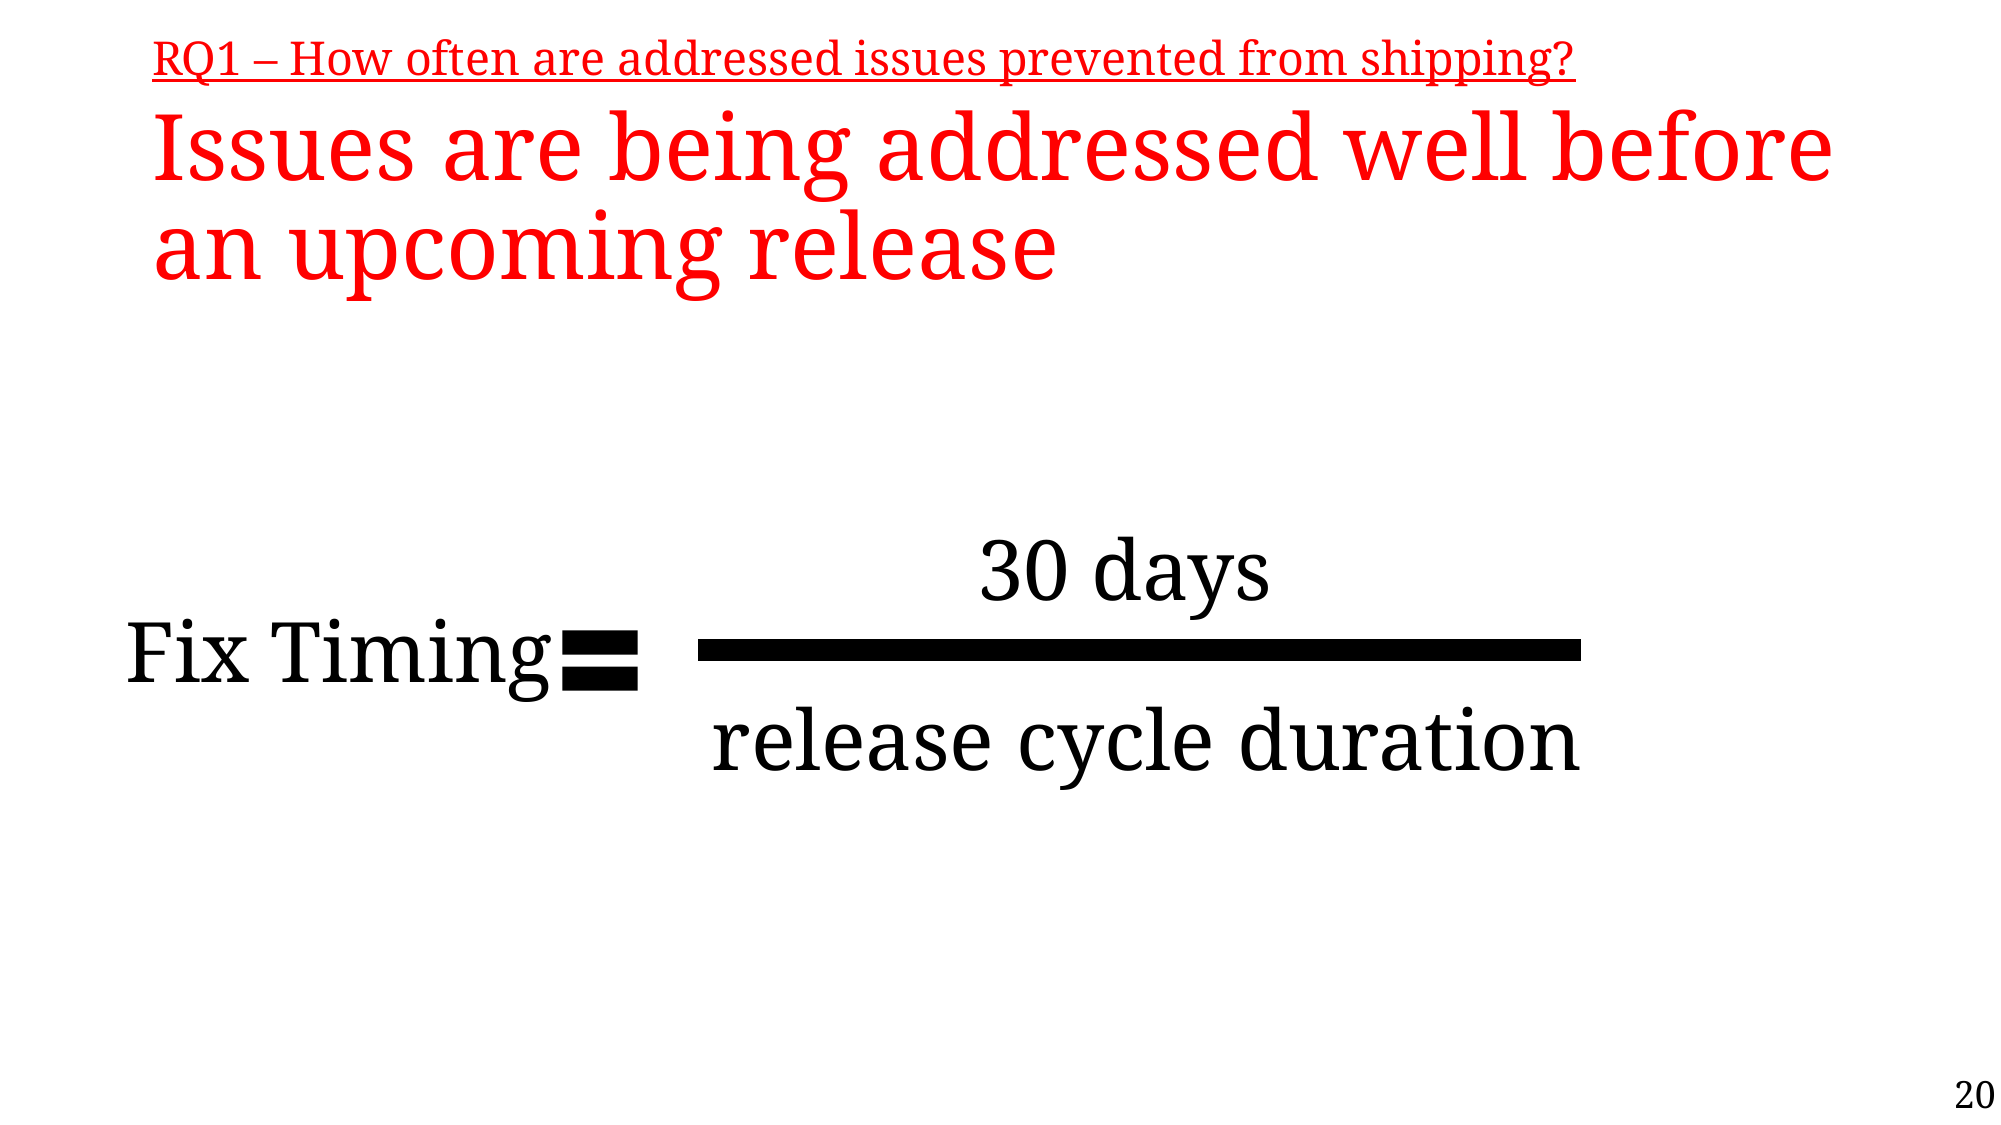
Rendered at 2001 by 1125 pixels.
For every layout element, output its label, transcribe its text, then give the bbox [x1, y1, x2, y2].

text_box [561, 666, 639, 692]
text_box [696, 637, 1584, 663]
text_box Fix Timing [110, 591, 614, 707]
list RQ1 – How often are addressed issues prevented from shipping? [137, 27, 1863, 94]
text_box release cycle duration [666, 680, 1629, 795]
title Issues are being addressed well before an upcoming release [137, 94, 1863, 510]
text_box [561, 629, 639, 656]
text_box 20 [1939, 1063, 2000, 1124]
text_box 30 days [643, 509, 1607, 625]
